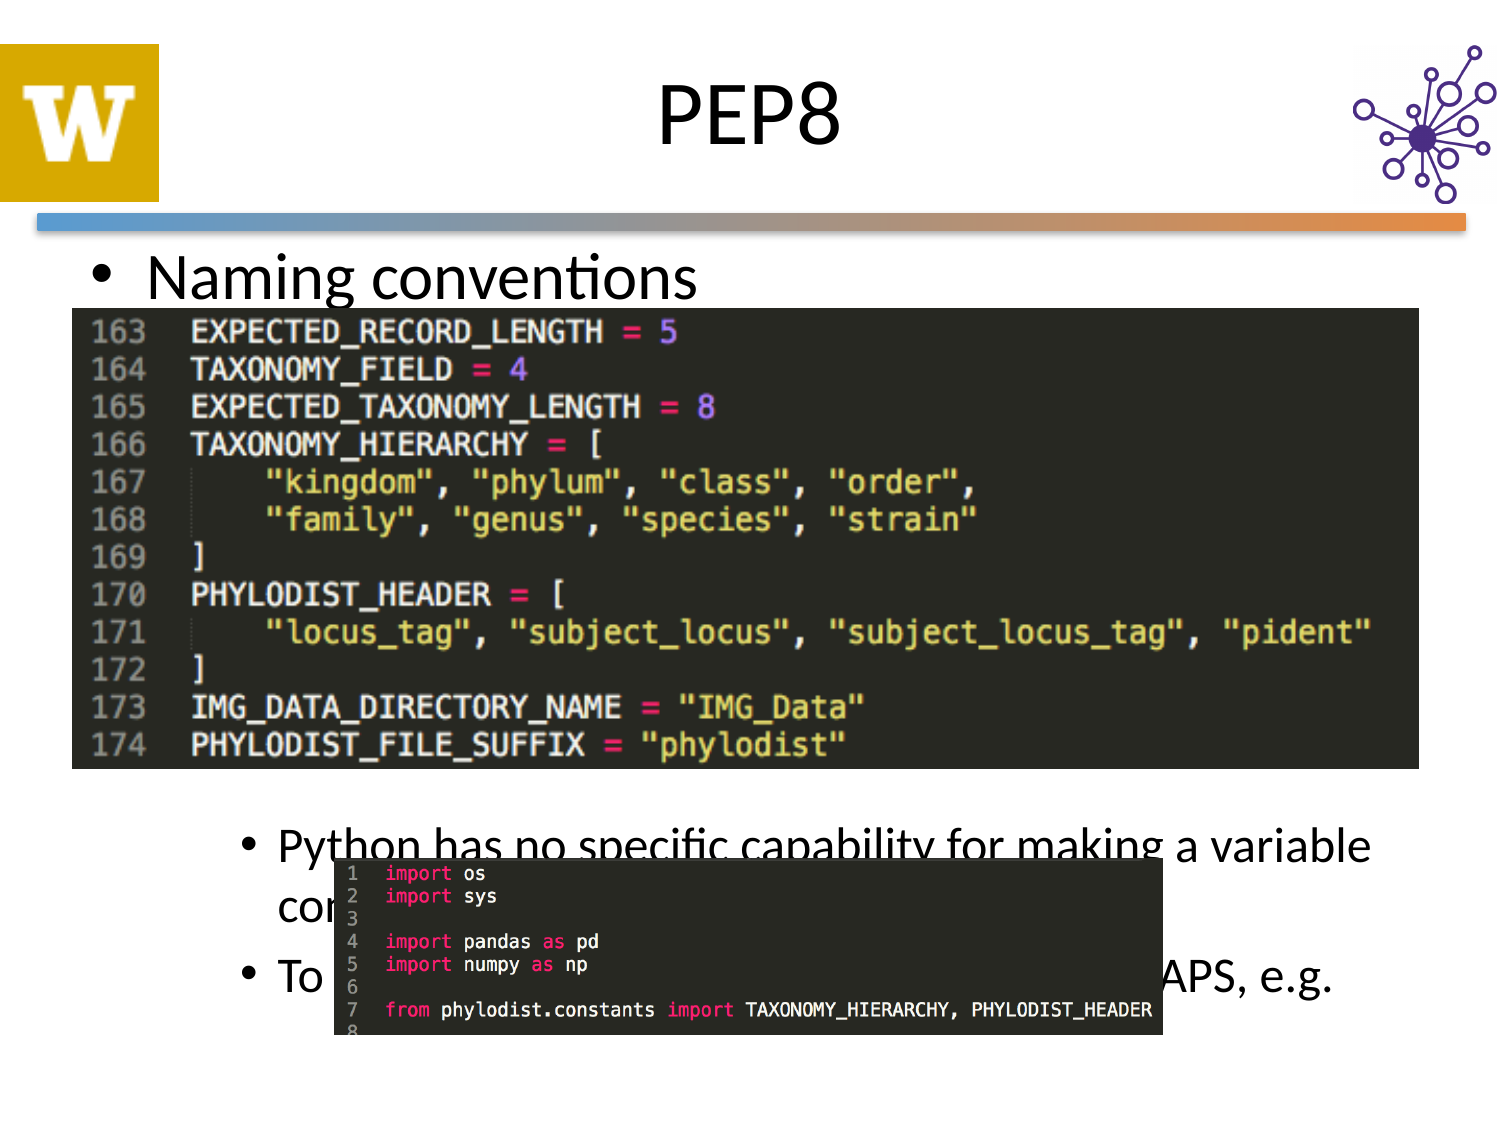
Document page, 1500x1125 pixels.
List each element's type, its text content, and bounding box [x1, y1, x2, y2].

list Naming conventions Constants What is a constant? Some examples of where you might use constants? Python has no specific capability for making a variable constant; all variables are reassignable To indicate a variable is a constant, use all CAPS, e.g. [75, 224, 1425, 975]
picture [1425, 45, 1497, 204]
picture [334, 858, 1163, 1035]
picture [0, 44, 159, 202]
title PEP8 [75, 45, 1425, 224]
picture [72, 307, 1419, 769]
